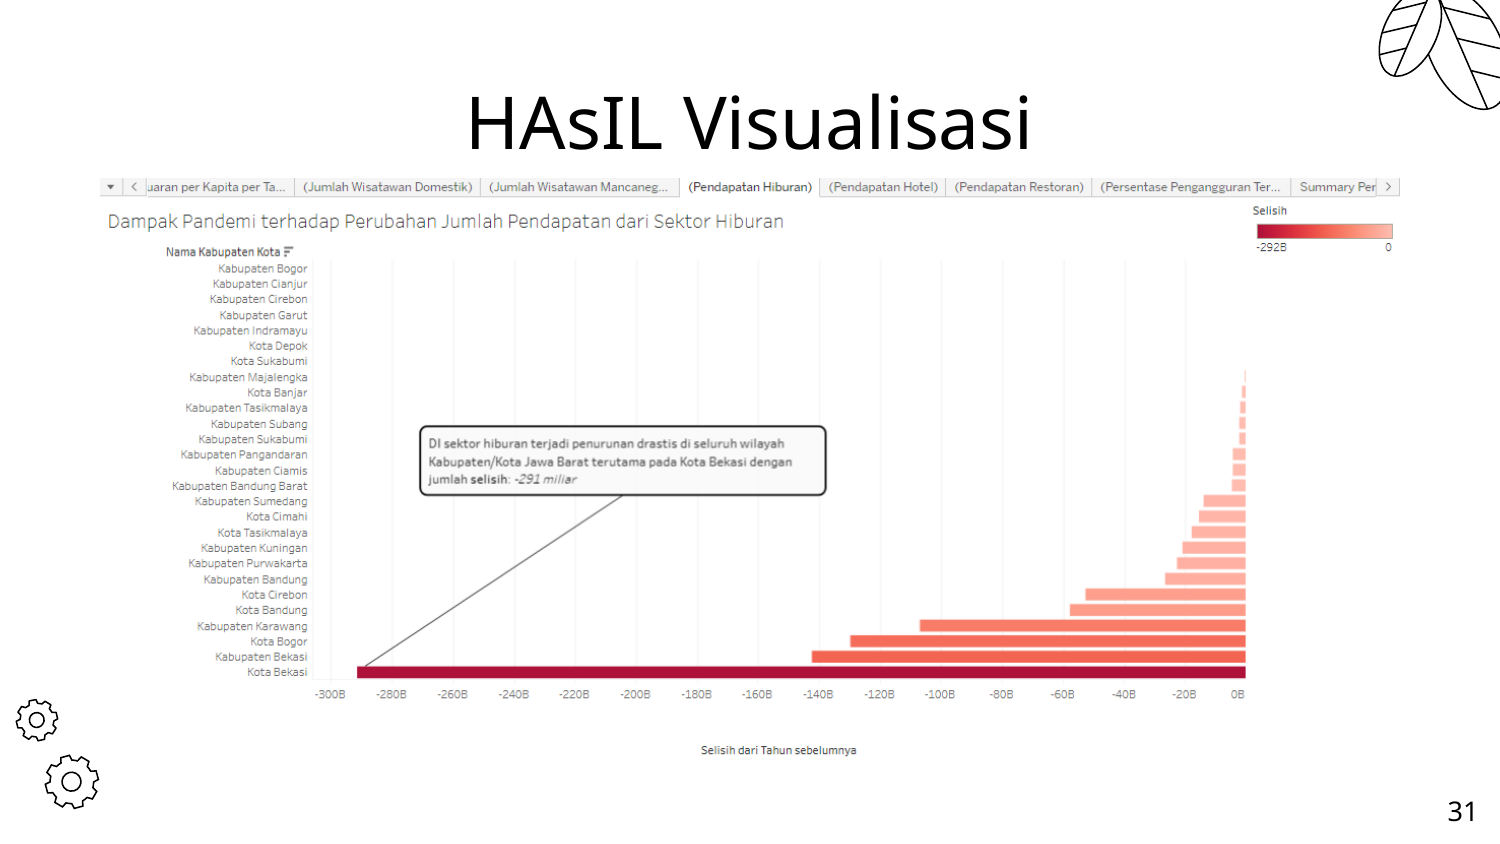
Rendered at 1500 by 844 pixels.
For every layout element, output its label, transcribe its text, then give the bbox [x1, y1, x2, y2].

slide_number ‹#› [1403, 779, 1494, 844]
title HAsIL Visualisasi [118, 72, 1382, 167]
picture [99, 178, 1401, 786]
